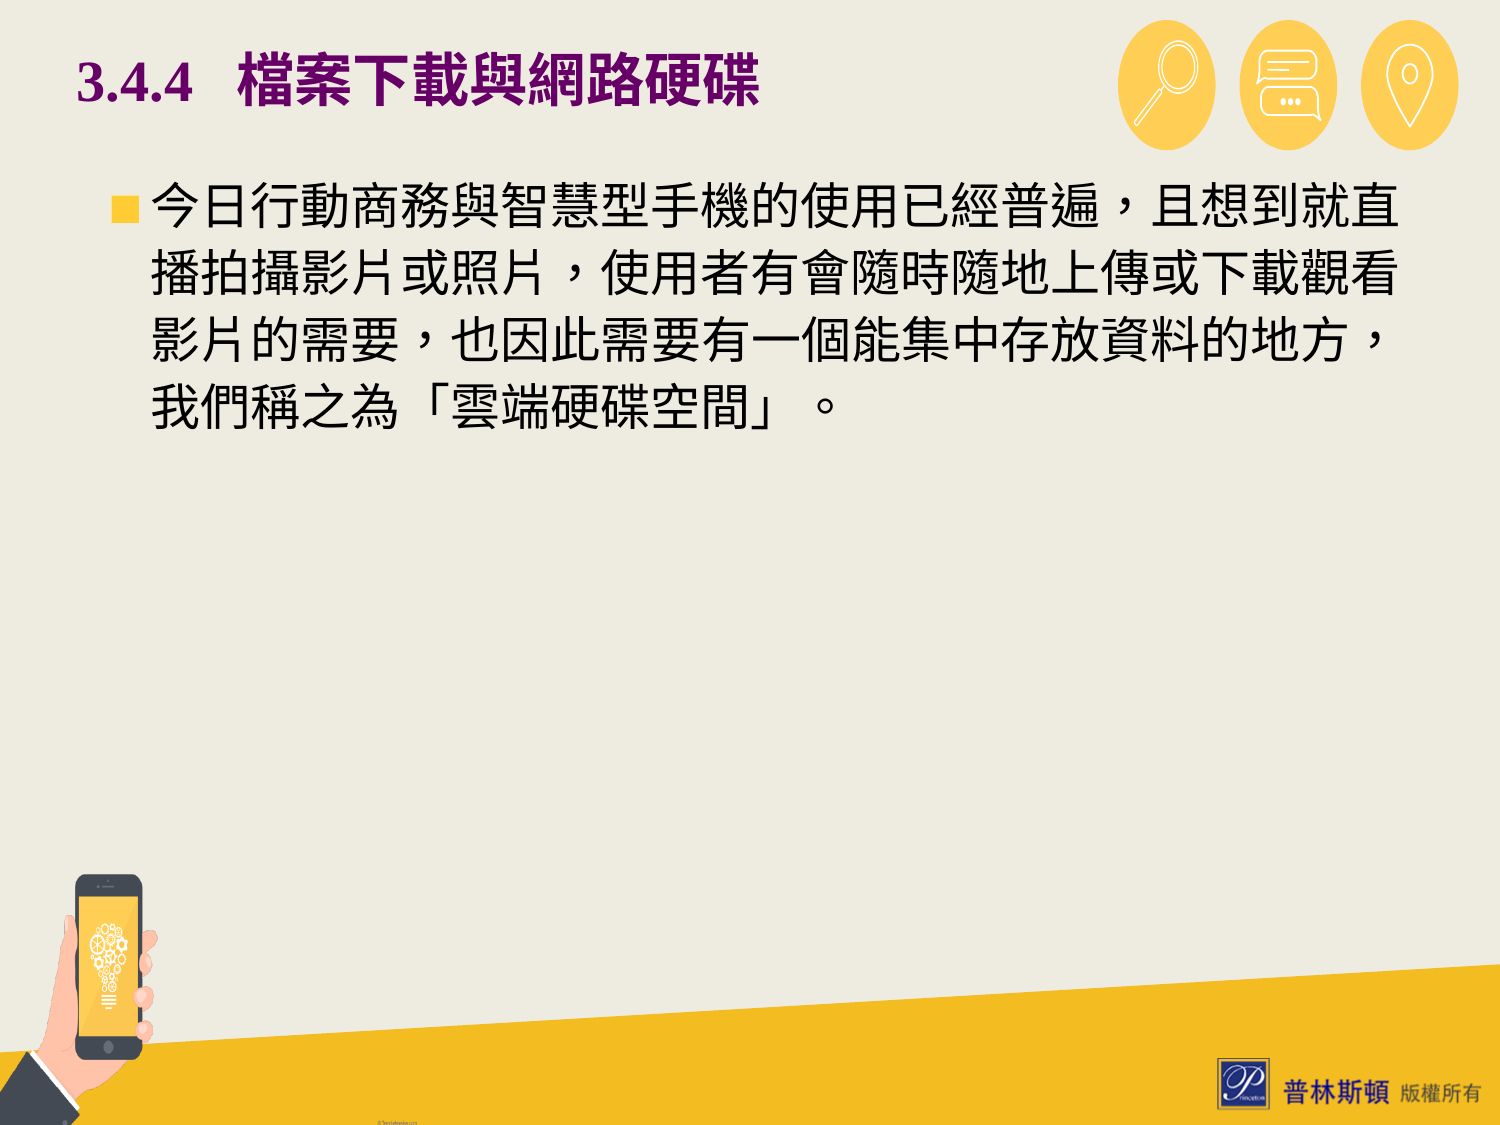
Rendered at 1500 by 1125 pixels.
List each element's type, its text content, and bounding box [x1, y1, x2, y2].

picture [103, 187, 139, 223]
picture [0, 811, 420, 1125]
picture [1217, 1058, 1500, 1125]
list 今日行動商務與智慧型手機的使用已經普遍，且想到就直播拍攝影片或照片，使用者有會隨時隨地上傳或下載觀看影片的需要，也因此需要有一個能集中存放資料的地方，我們稱之為「雲端硬碟空間」。 [76, 160, 1459, 1059]
title 3.4.4 檔案下載與網路硬碟 [76, 19, 1459, 114]
